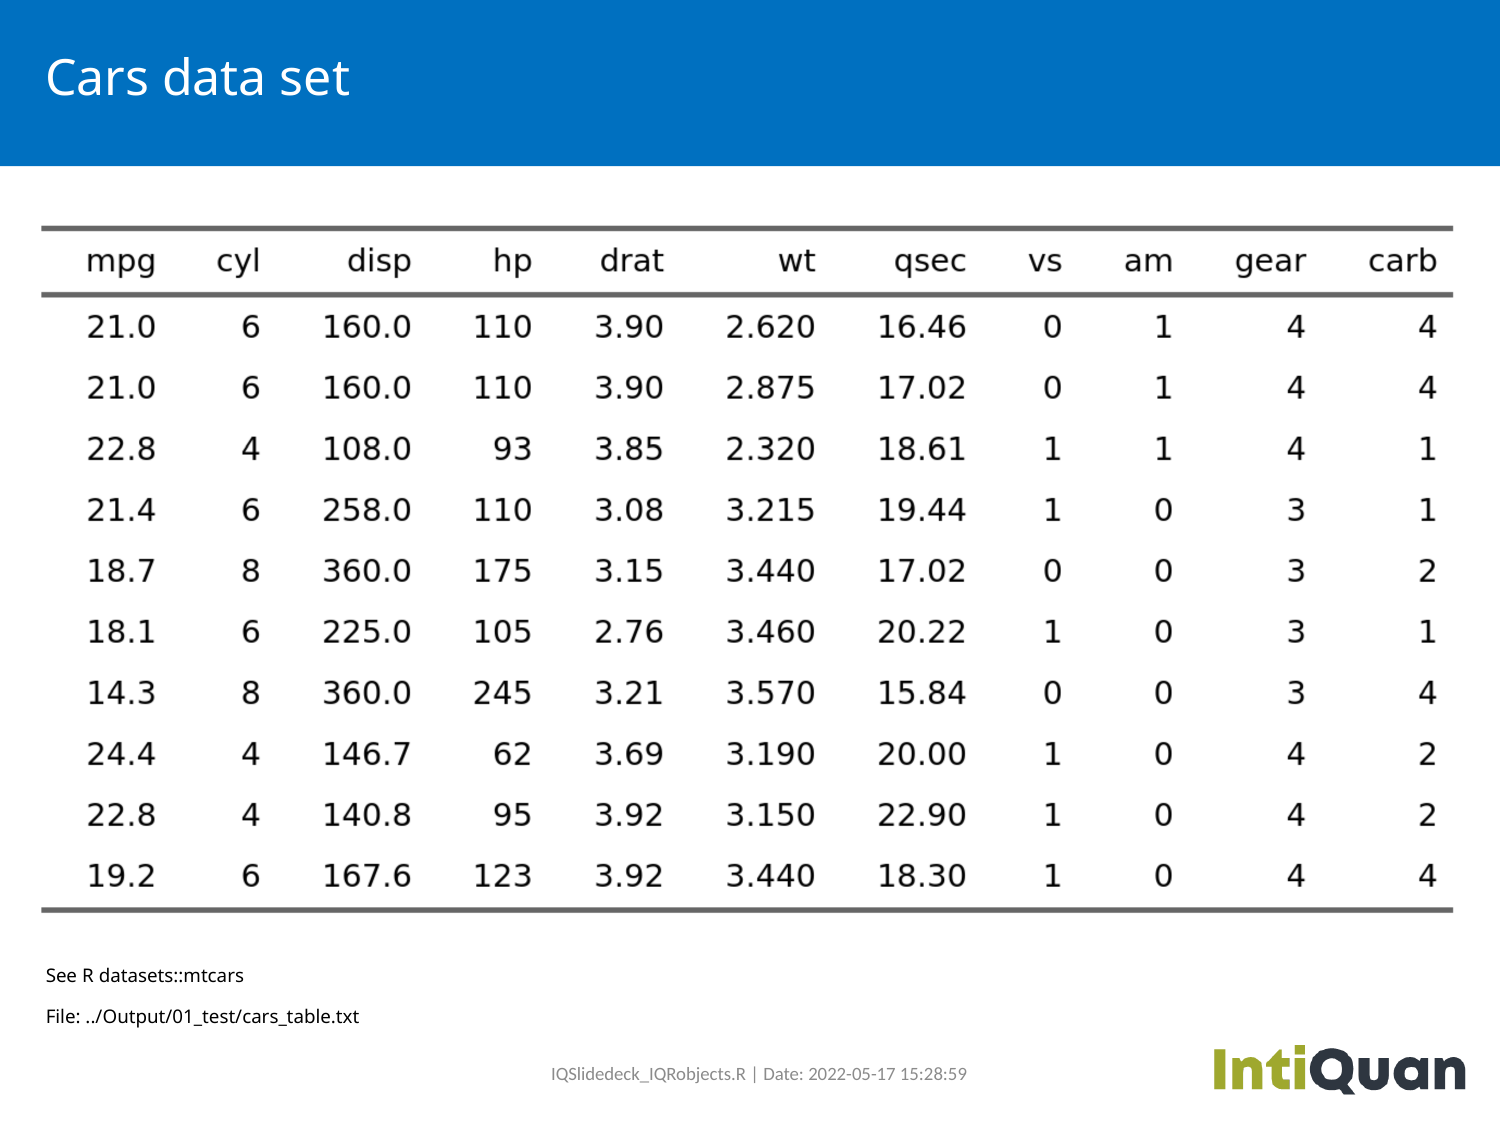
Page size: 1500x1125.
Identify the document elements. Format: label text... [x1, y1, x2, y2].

picture [1211, 1039, 1466, 1101]
footer IQSlidedeck_IQRobjects.R | Date: 2022-05-17 15:28:59 [323, 1042, 1194, 1103]
list See R datasets::mtcars File: ../Output/01_test/cars_table.txt [30, 954, 1464, 1014]
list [30, 201, 1465, 937]
title Cars data set [0, 0, 1500, 167]
